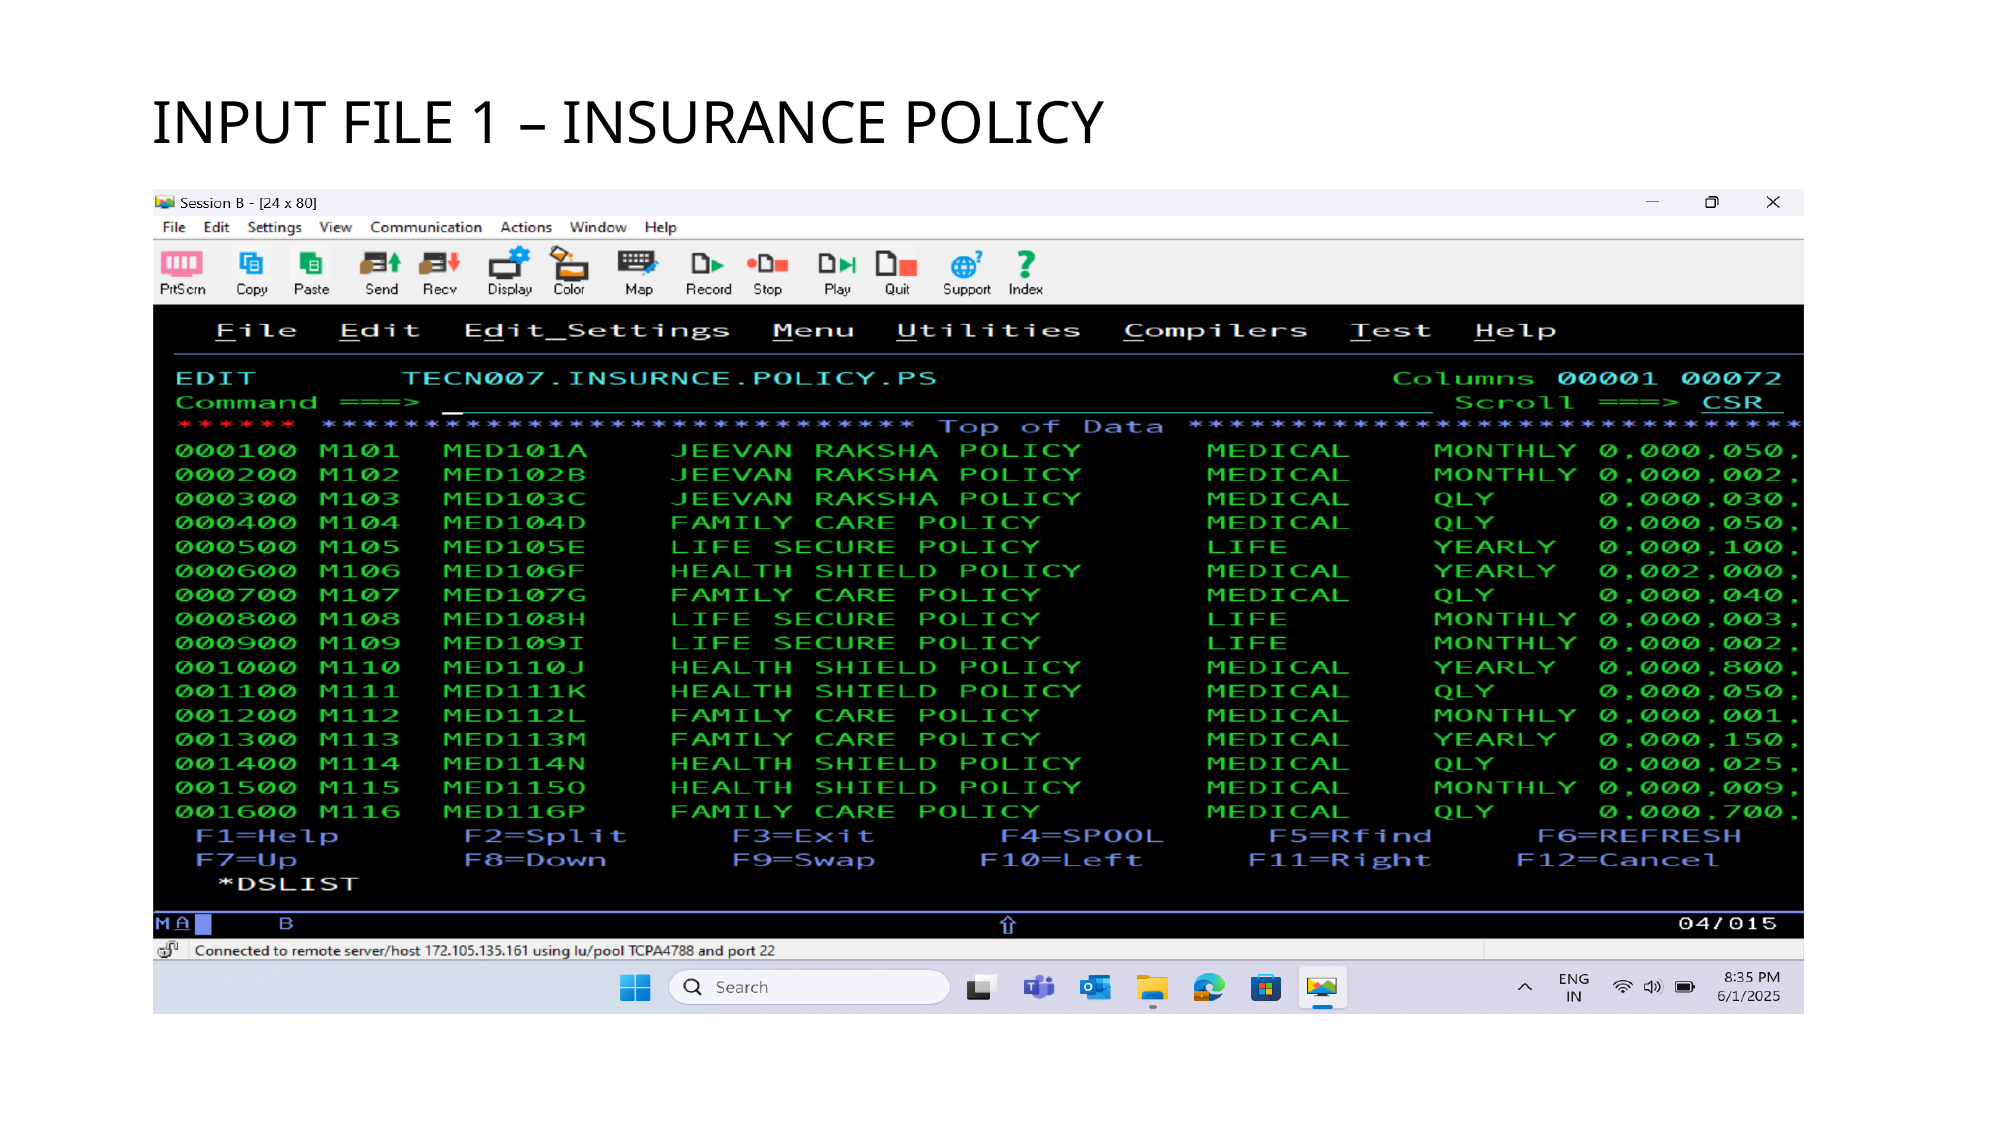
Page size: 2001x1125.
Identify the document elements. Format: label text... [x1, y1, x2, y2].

title INPUT FILE 1 – INSURANCE POLICY [137, 59, 1863, 190]
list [152, 188, 1804, 1014]
